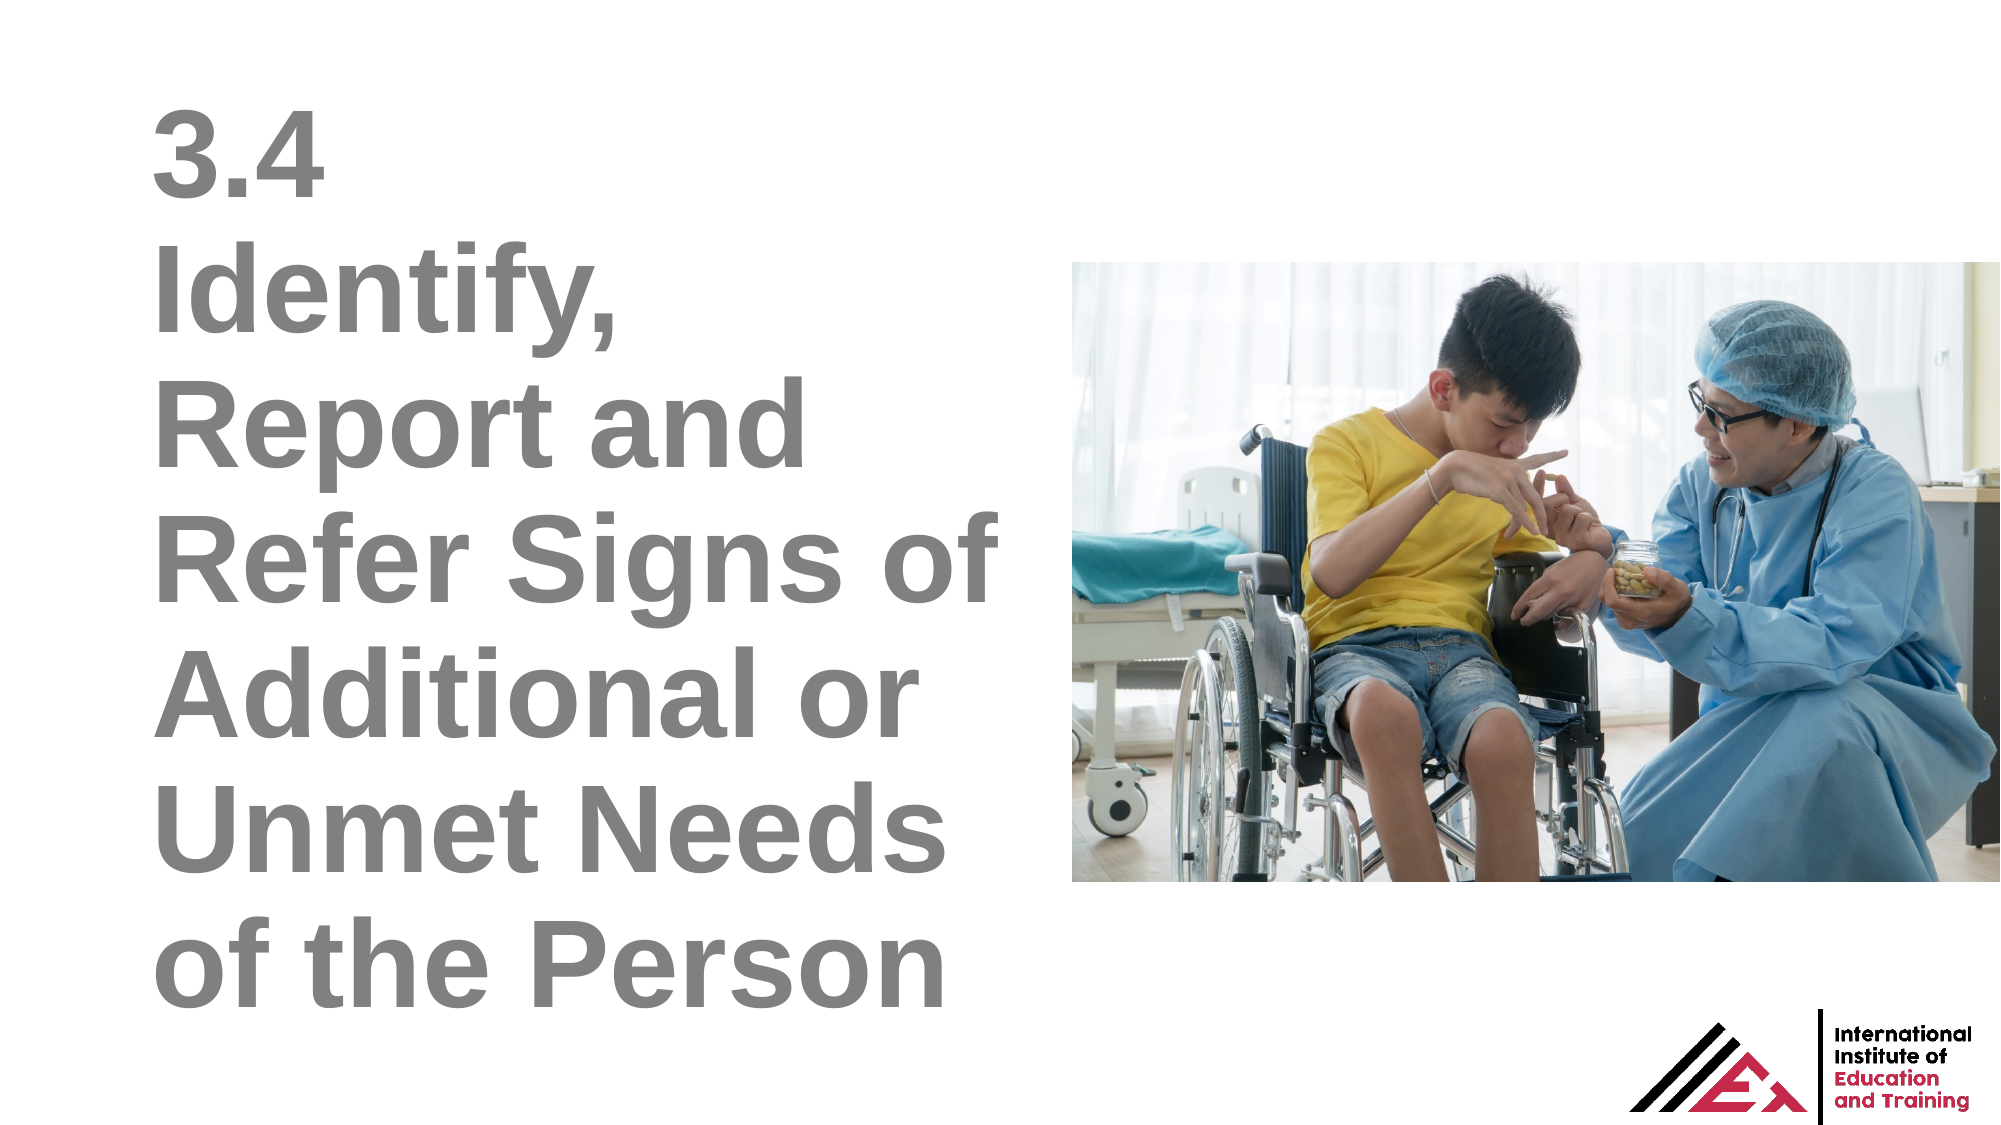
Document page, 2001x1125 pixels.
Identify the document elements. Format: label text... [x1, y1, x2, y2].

picture [1628, 1009, 1971, 1125]
title 3.4 Identify, Report and Refer Signs of Additional or Unmet Needs of the Person [136, 93, 1064, 1032]
picture [1072, 262, 2000, 882]
